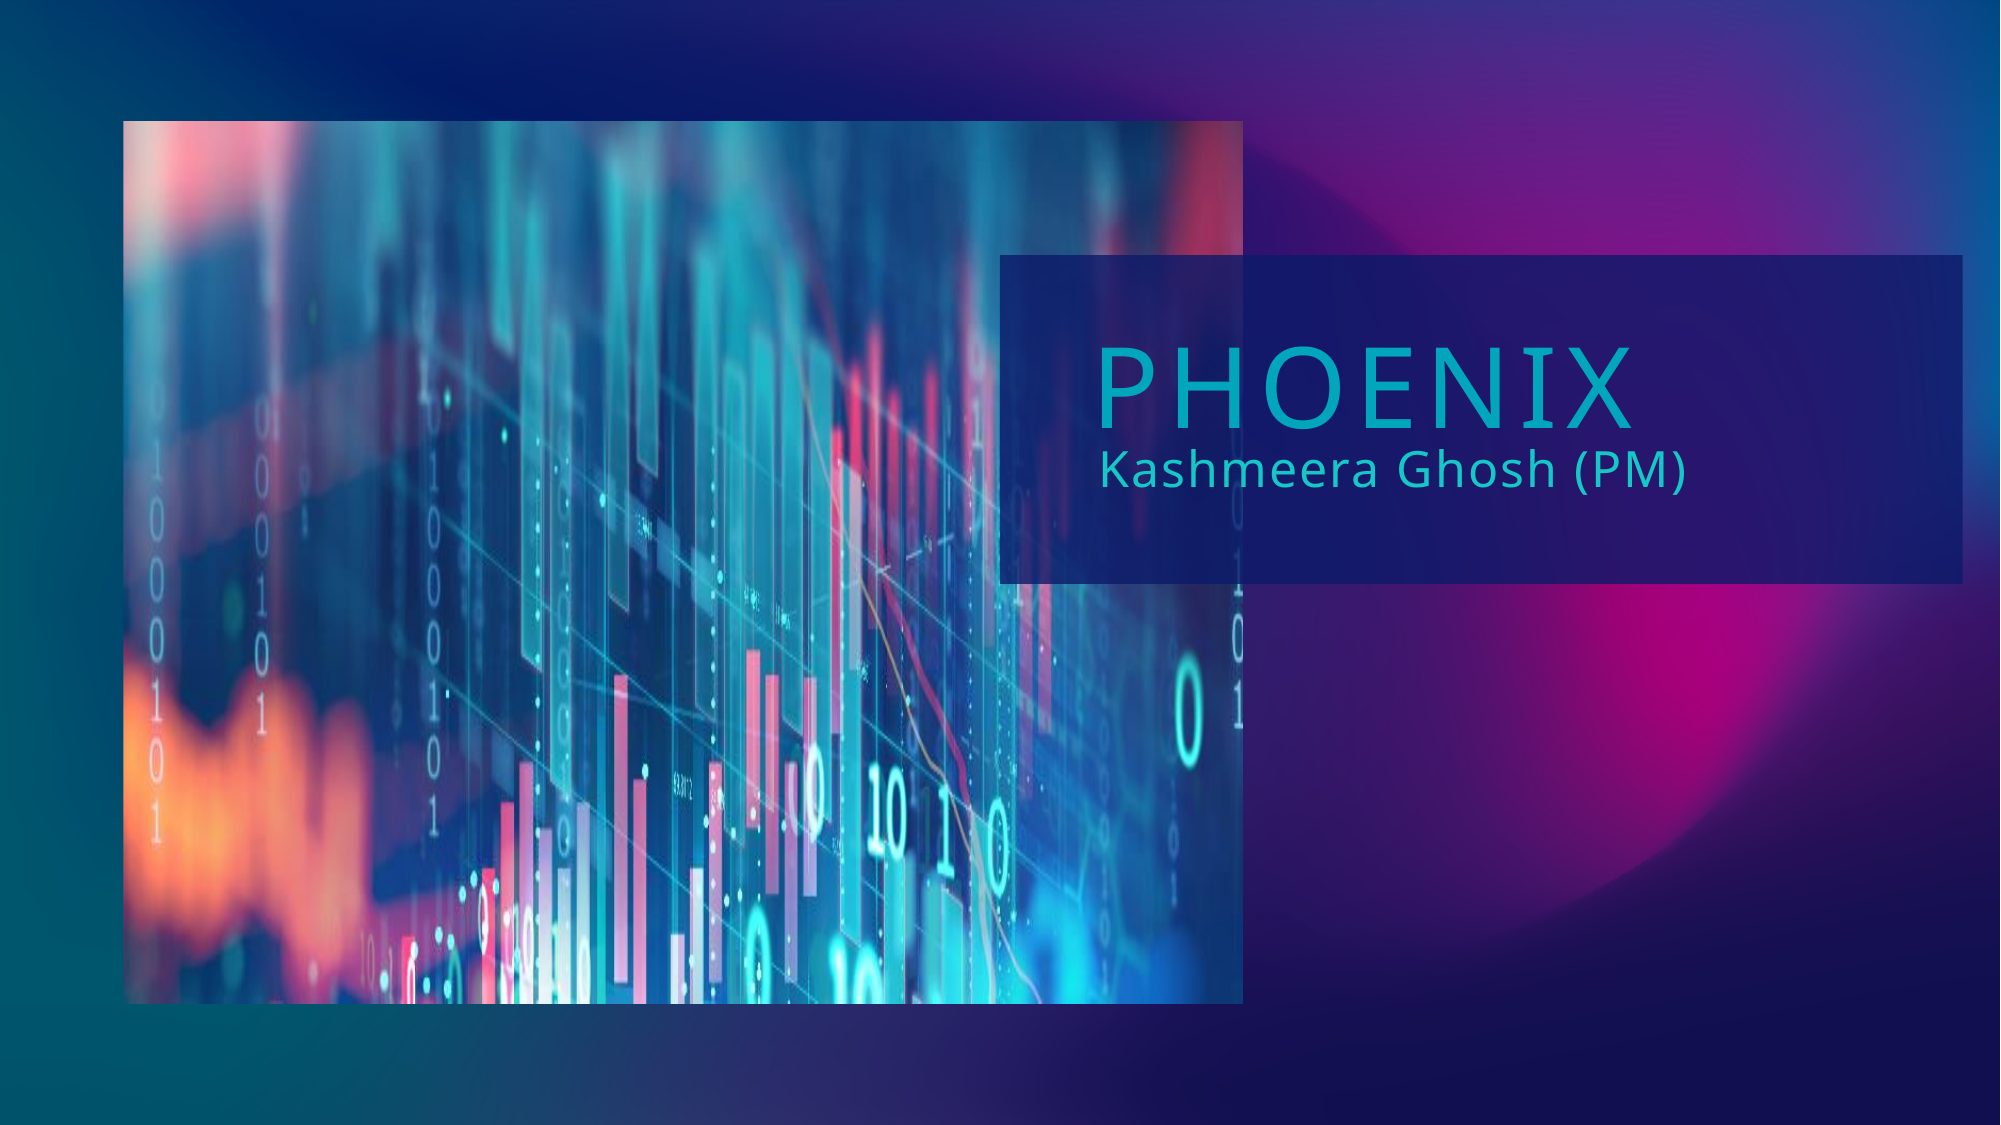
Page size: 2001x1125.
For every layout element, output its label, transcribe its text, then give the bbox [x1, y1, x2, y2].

picture [0, 0, 2000, 1125]
title Phoenix [1243, 255, 1963, 584]
list Kashmeera Ghosh (PM)​ [1243, 436, 1849, 580]
